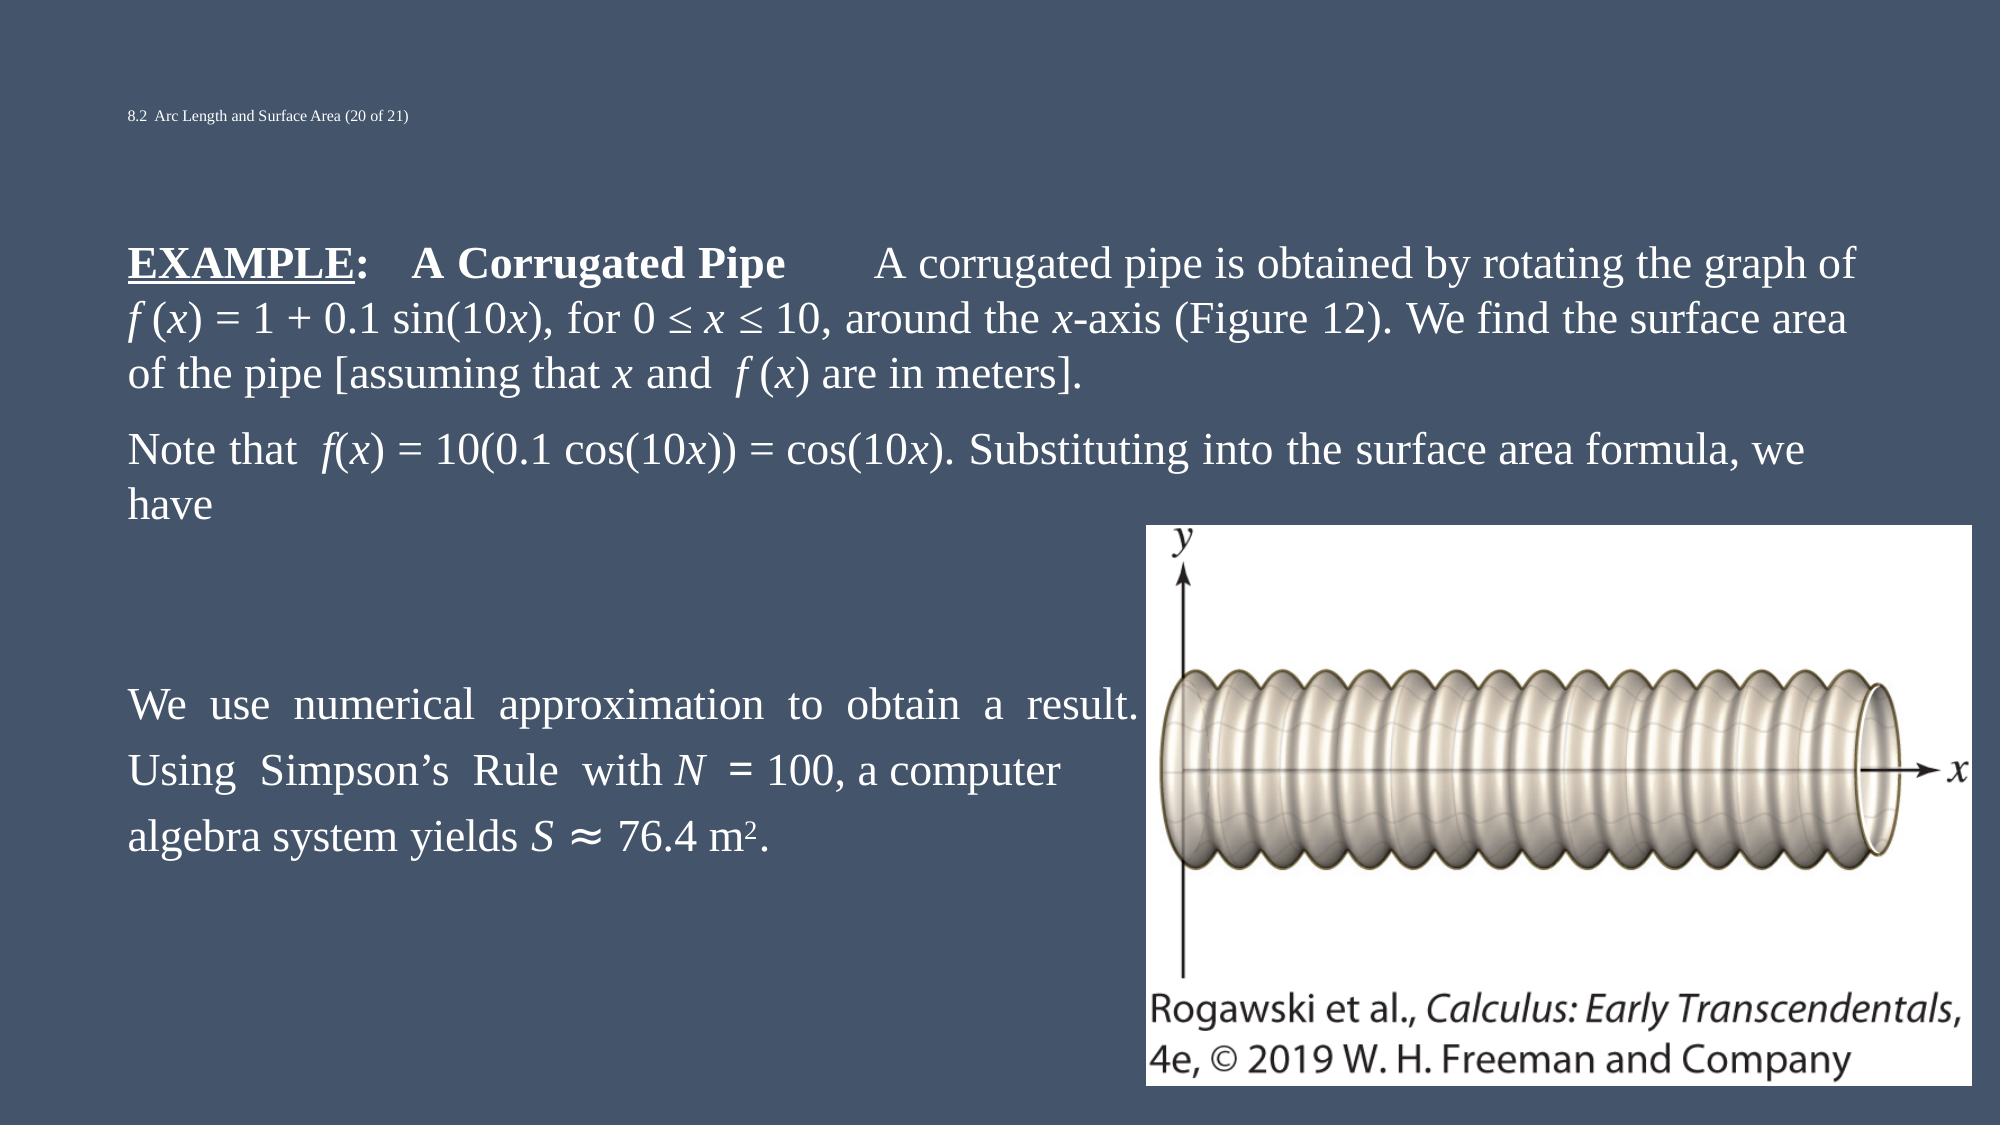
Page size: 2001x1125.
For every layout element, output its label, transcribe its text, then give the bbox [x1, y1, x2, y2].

picture [1146, 525, 1972, 1087]
title 8.2 Arc Length and Surface Area (20 of 21) [112, 99, 1775, 203]
